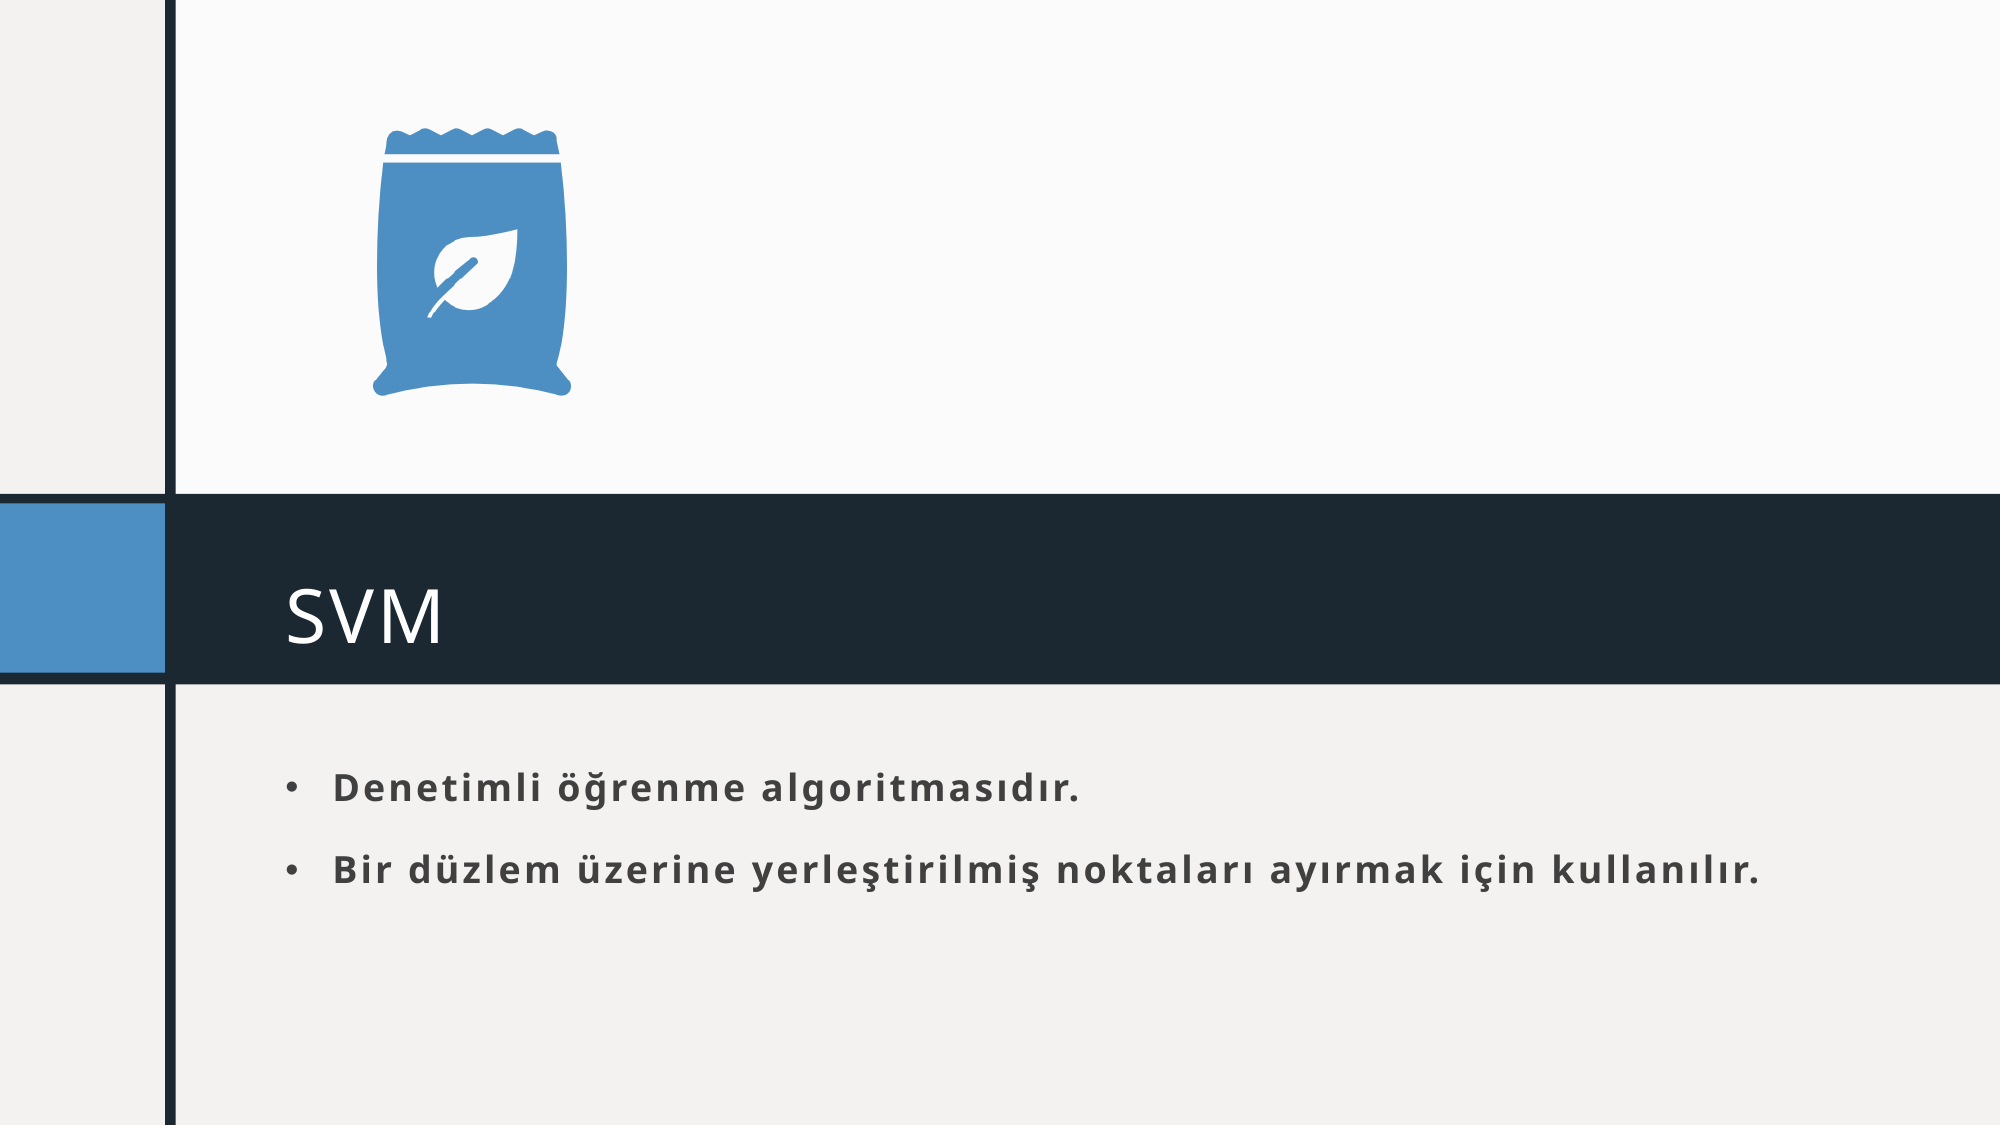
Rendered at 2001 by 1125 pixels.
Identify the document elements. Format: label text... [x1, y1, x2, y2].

list Denetimli öğrenme algoritmasıdır. Bir düzlem üzerine yerleştirilmiş noktaları ayırmak için kullanılır. [267, 728, 1882, 1006]
text_box [164, 0, 177, 1125]
text_box [0, 0, 164, 493]
text_box [0, 685, 164, 1125]
text_box [177, 493, 2000, 685]
text_box [0, 674, 164, 685]
text_box [0, 502, 164, 674]
title SVM [267, 504, 1895, 674]
picture [285, 74, 659, 448]
text_box [177, 685, 2000, 1125]
text_box [0, 493, 164, 502]
text_box [177, 0, 2000, 493]
